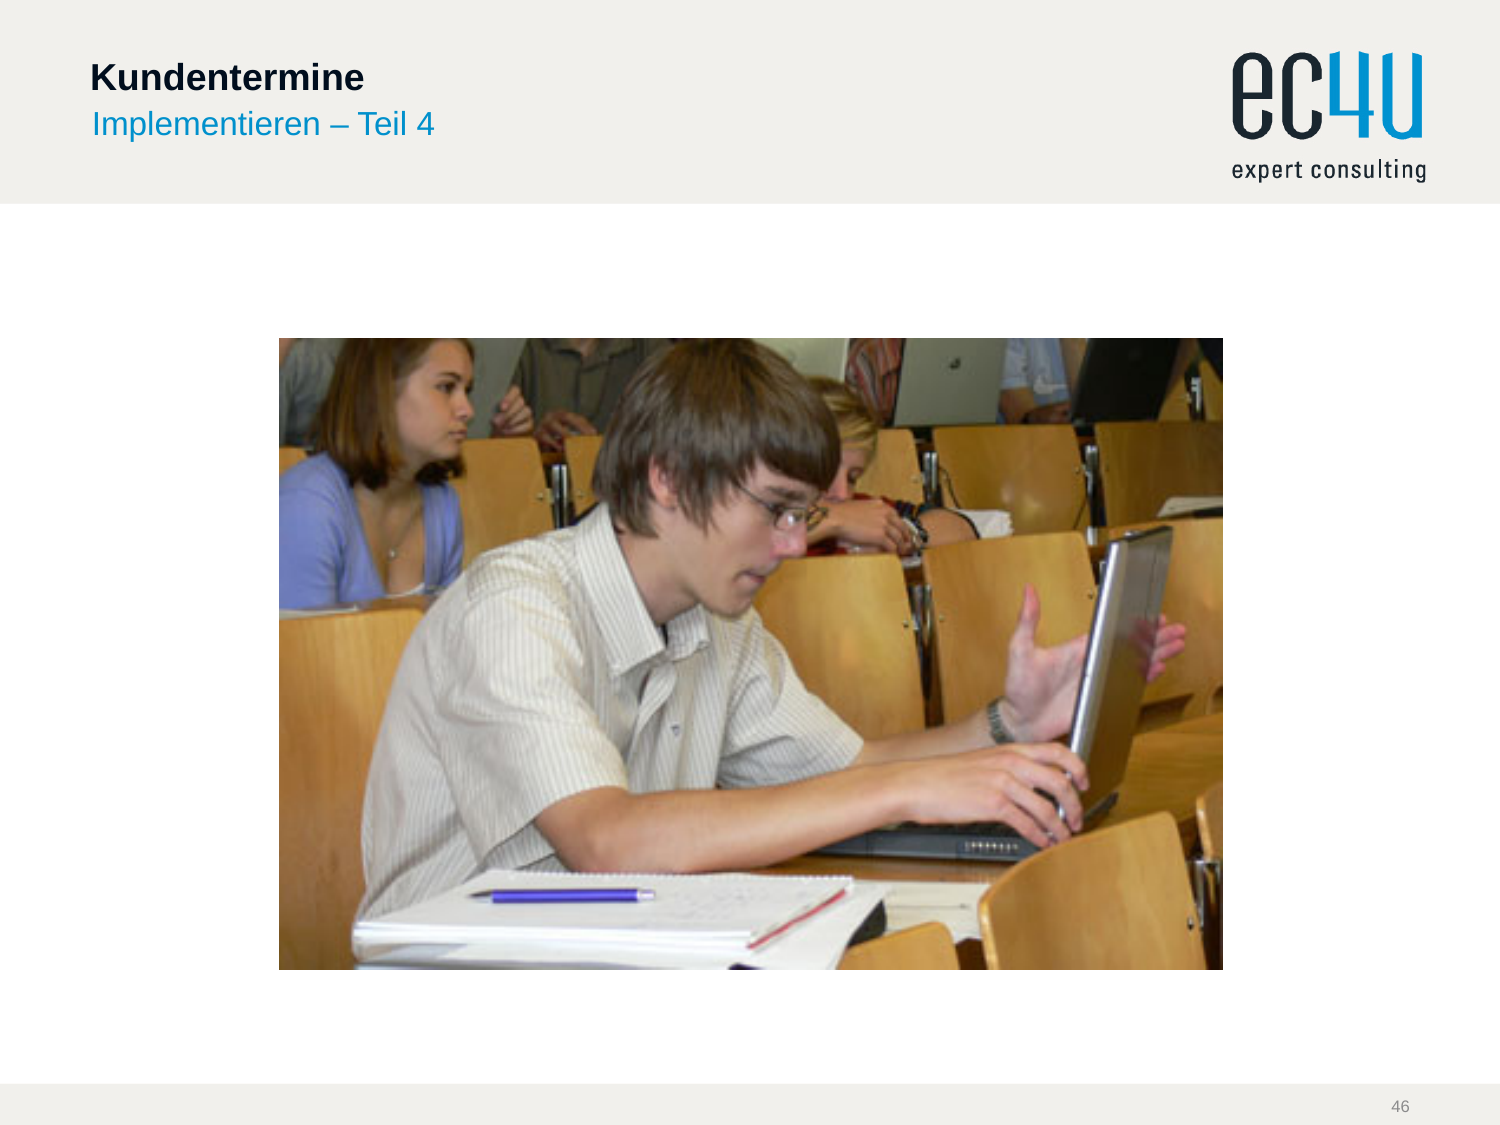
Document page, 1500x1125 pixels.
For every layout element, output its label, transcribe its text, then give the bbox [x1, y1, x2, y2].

title Kundentermine [75, 42, 1211, 109]
slide_number 46 [1074, 1089, 1425, 1122]
list Implementieren – Teil 4 [76, 101, 1211, 197]
picture [0, 0, 1500, 1125]
